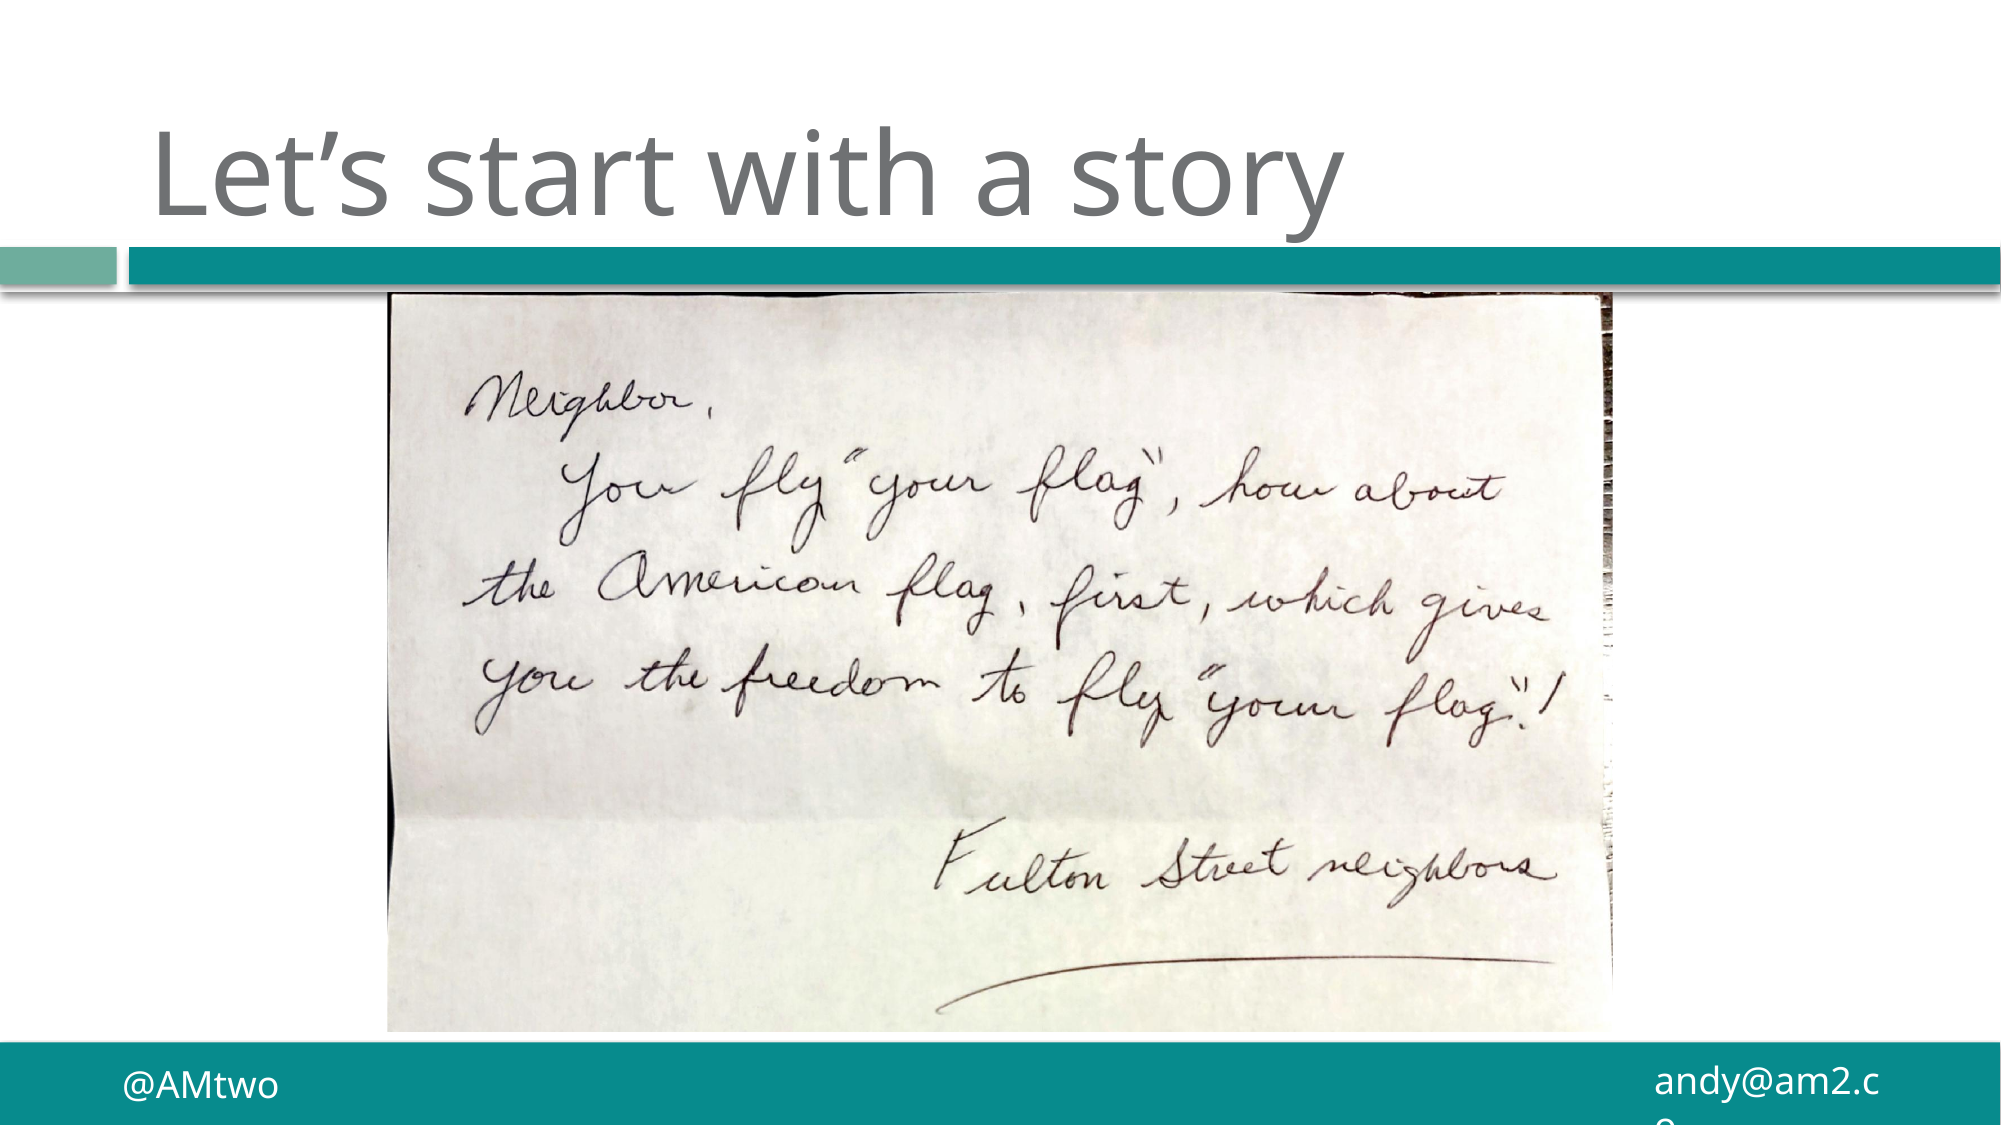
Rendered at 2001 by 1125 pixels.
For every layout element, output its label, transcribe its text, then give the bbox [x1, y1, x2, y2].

title Let’s start with a story [133, 25, 1917, 246]
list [387, 292, 1613, 1033]
